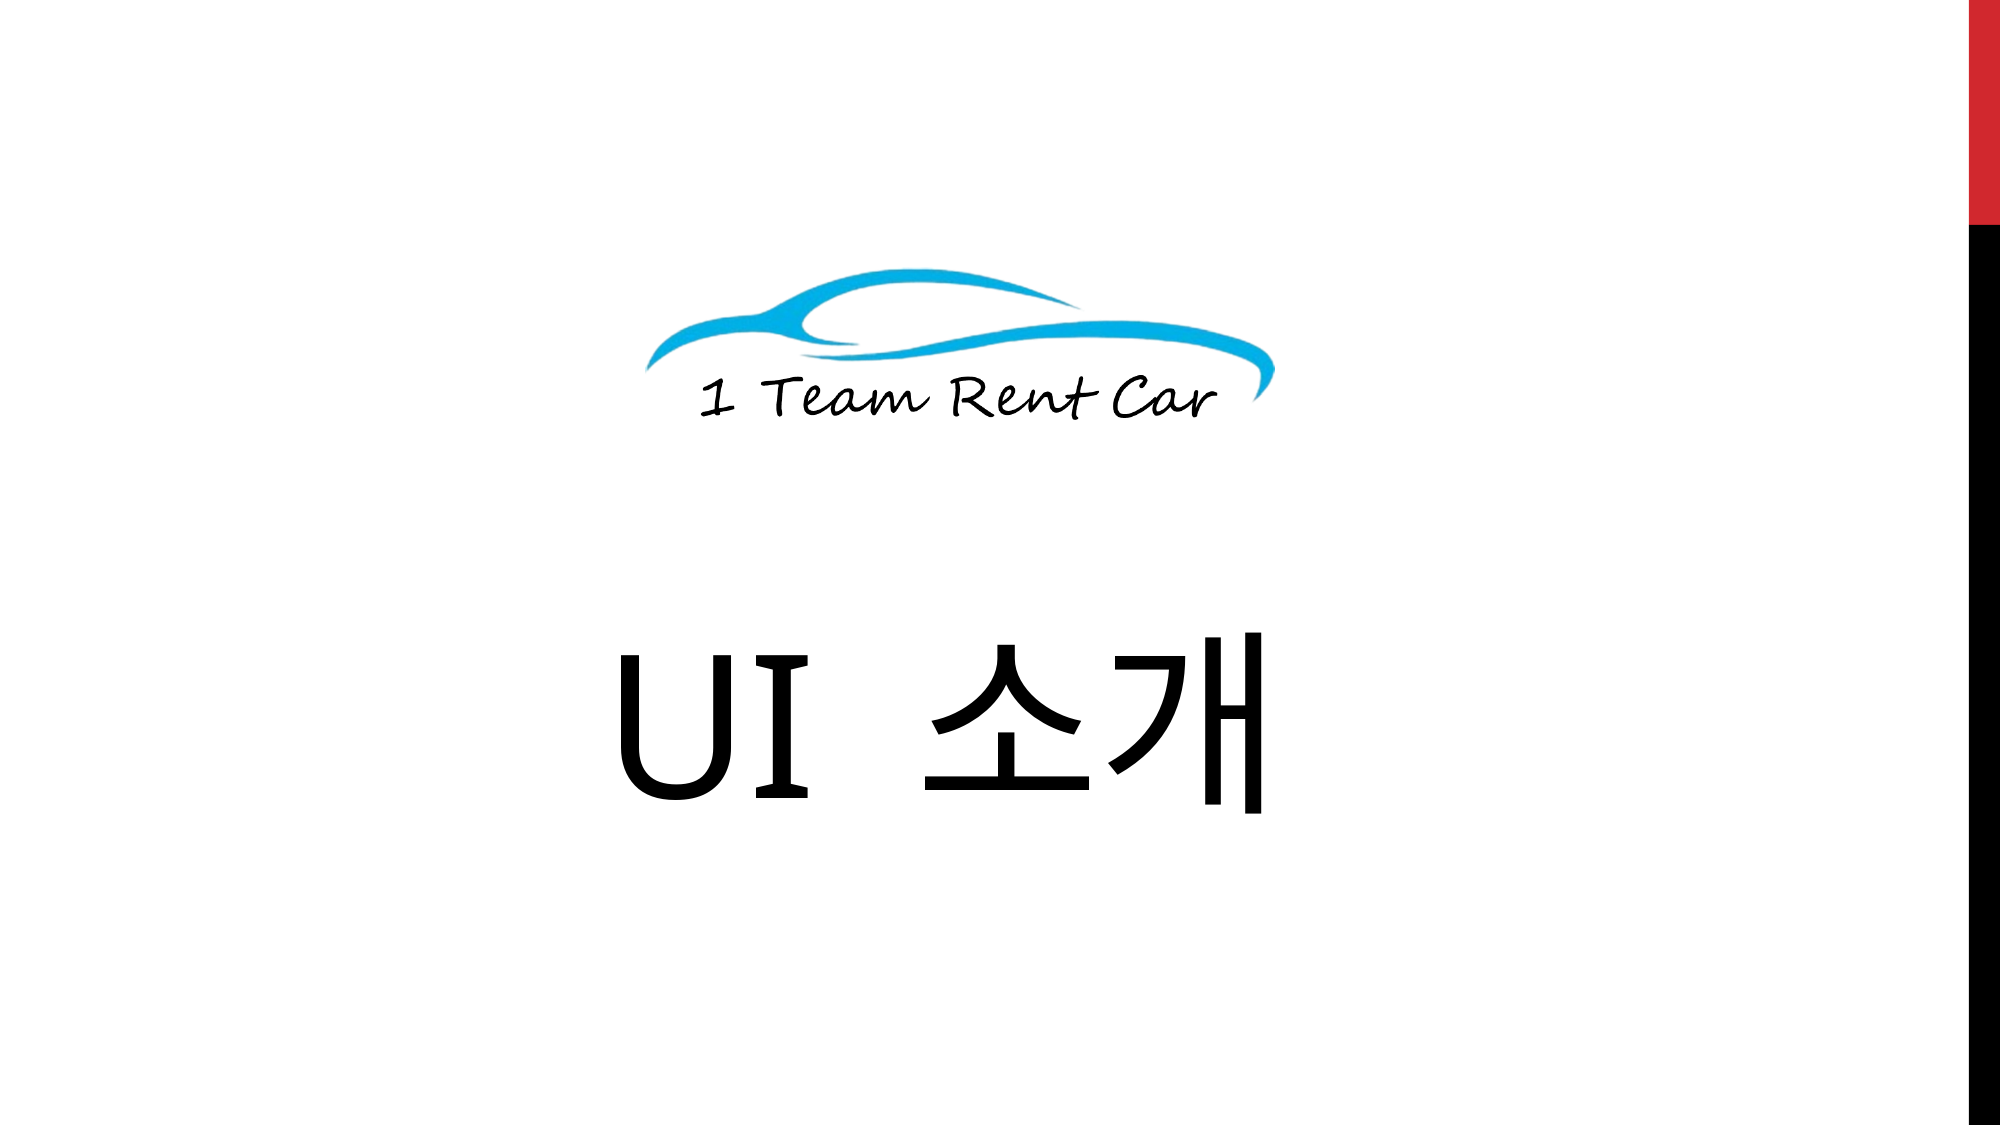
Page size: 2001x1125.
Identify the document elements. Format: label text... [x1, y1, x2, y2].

title Ui 소개 [588, 609, 1332, 847]
picture [645, 266, 1275, 522]
